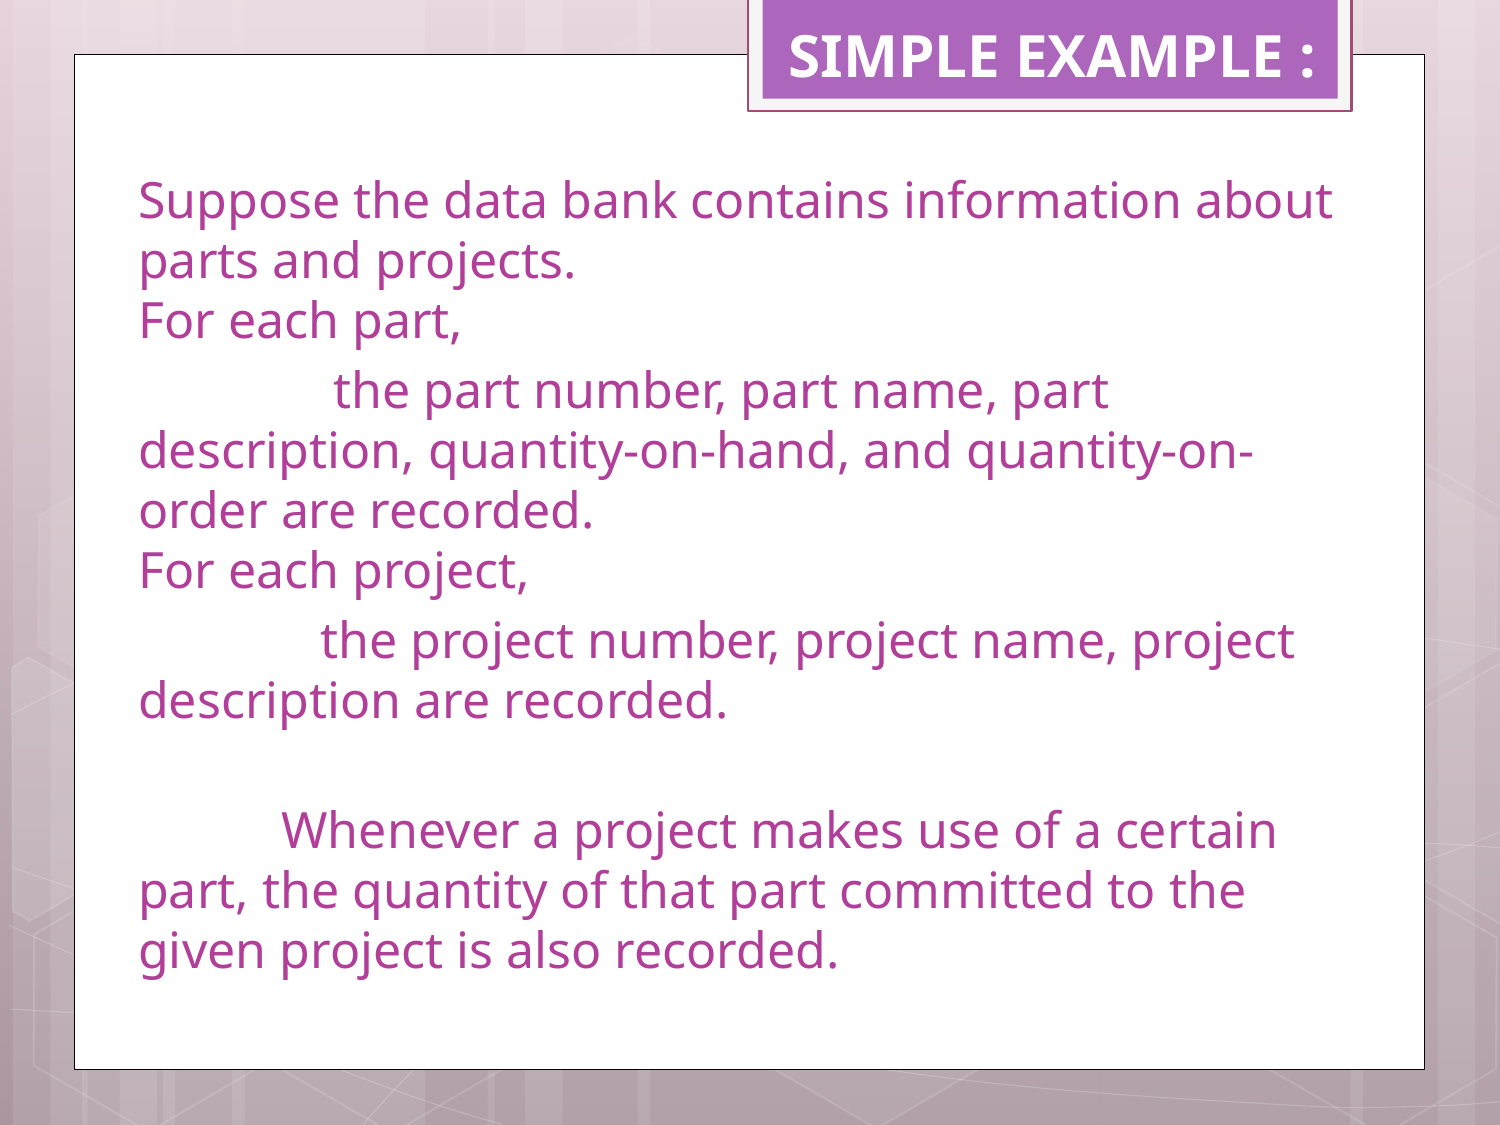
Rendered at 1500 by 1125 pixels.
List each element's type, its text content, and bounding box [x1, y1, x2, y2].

title SIMPLE EXAMPLE : [773, 0, 1500, 97]
text_box [1151, 208, 1500, 358]
list Suppose the data bank contains information about parts and projects. For each part, the part number, part name, part description, quantity-on-hand, and quantity-on-order are recorded. For each project, the project number, project name, project description are recorded. Whenever a project makes use of a certain part, the quantity of that part committed to the given project is also recorded. [112, 160, 1388, 1035]
